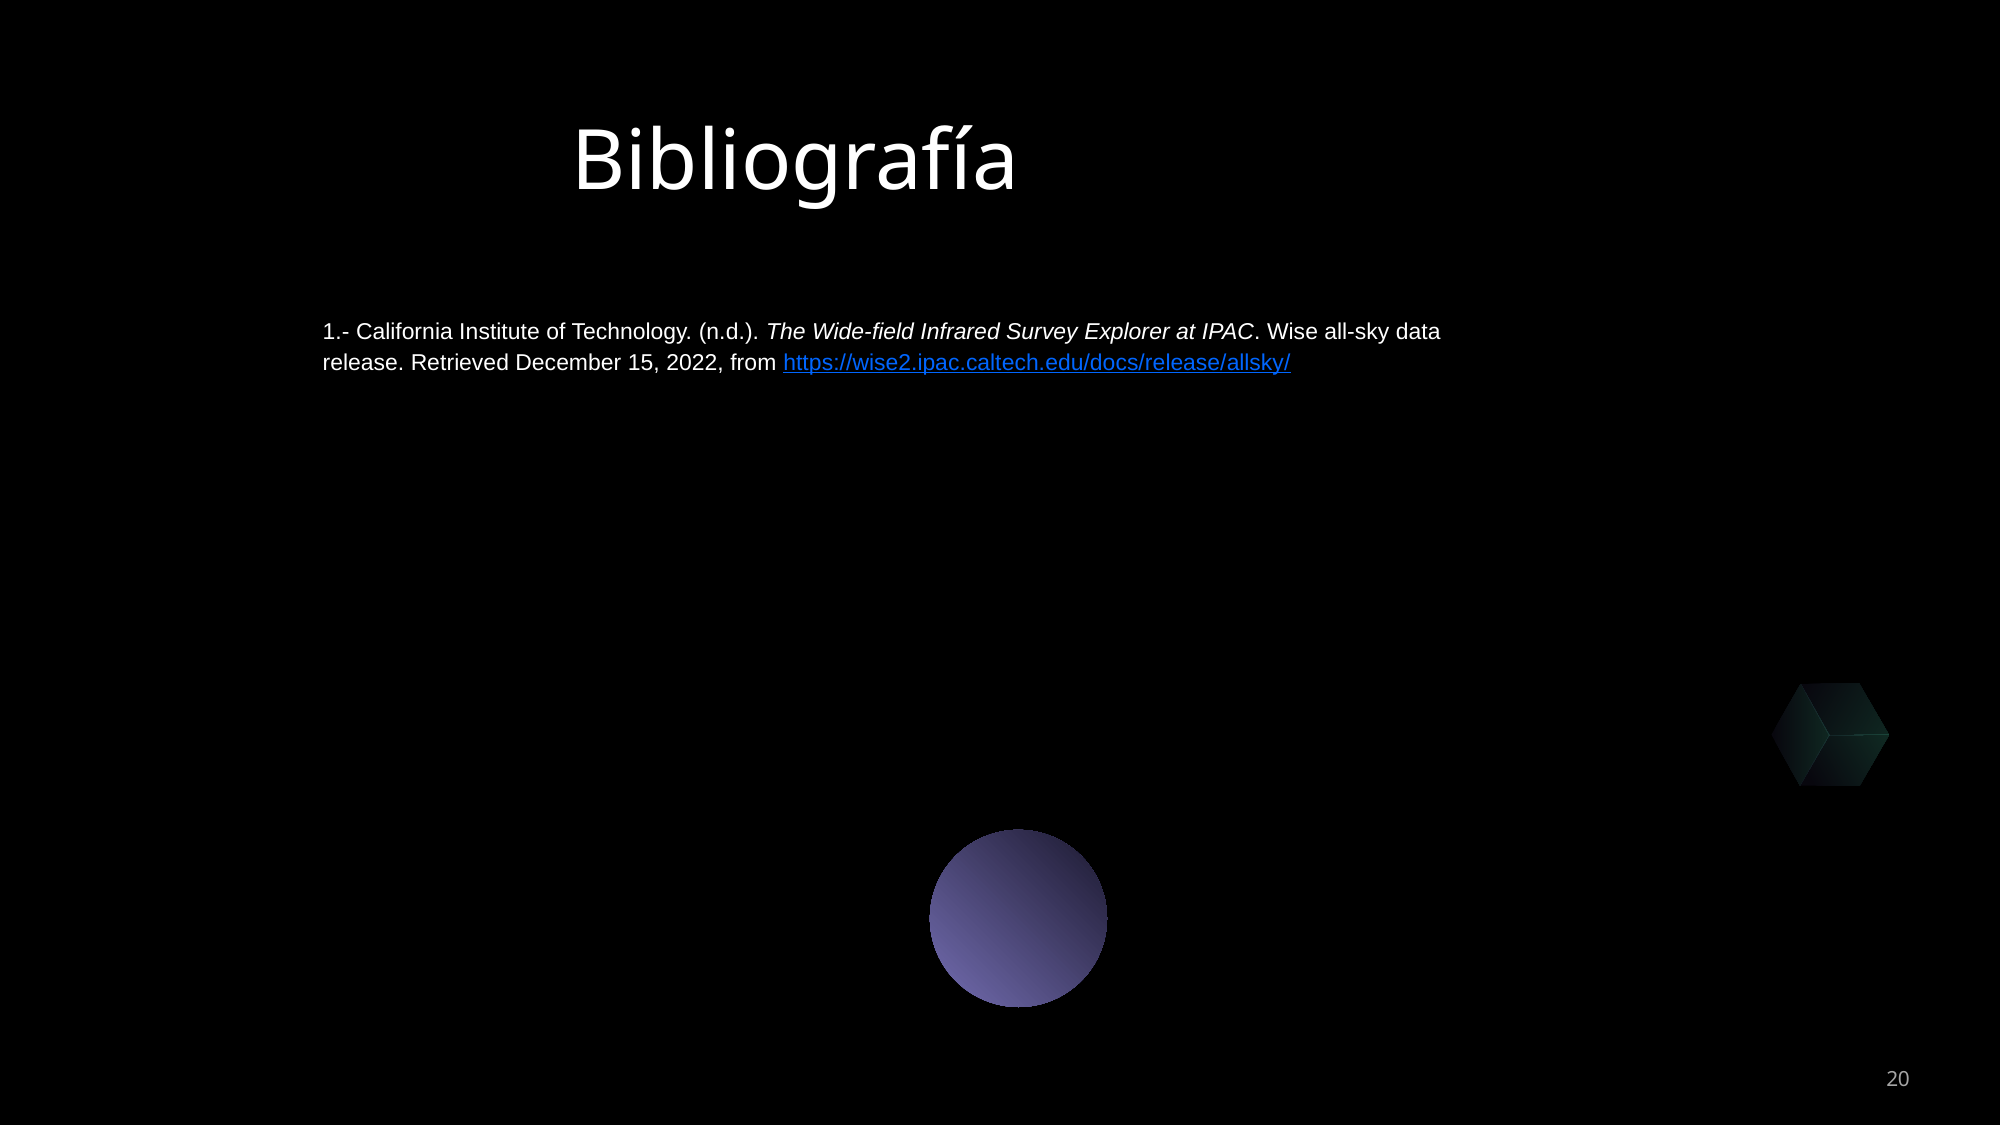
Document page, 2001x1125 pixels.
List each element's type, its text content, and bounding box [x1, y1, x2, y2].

title Bibliografía [571, 90, 1157, 208]
list 1.- California Institute of Technology. (n.d.). The Wide-field Infrared Survey Explorer at IPAC. Wise all-sky data release. Retrieved December 15, 2022, from https://wise2.ipac.caltech.edu/docs/release/allsky/ [264, 312, 1452, 792]
slide_number ‹#› [1632, 1067, 1910, 1093]
